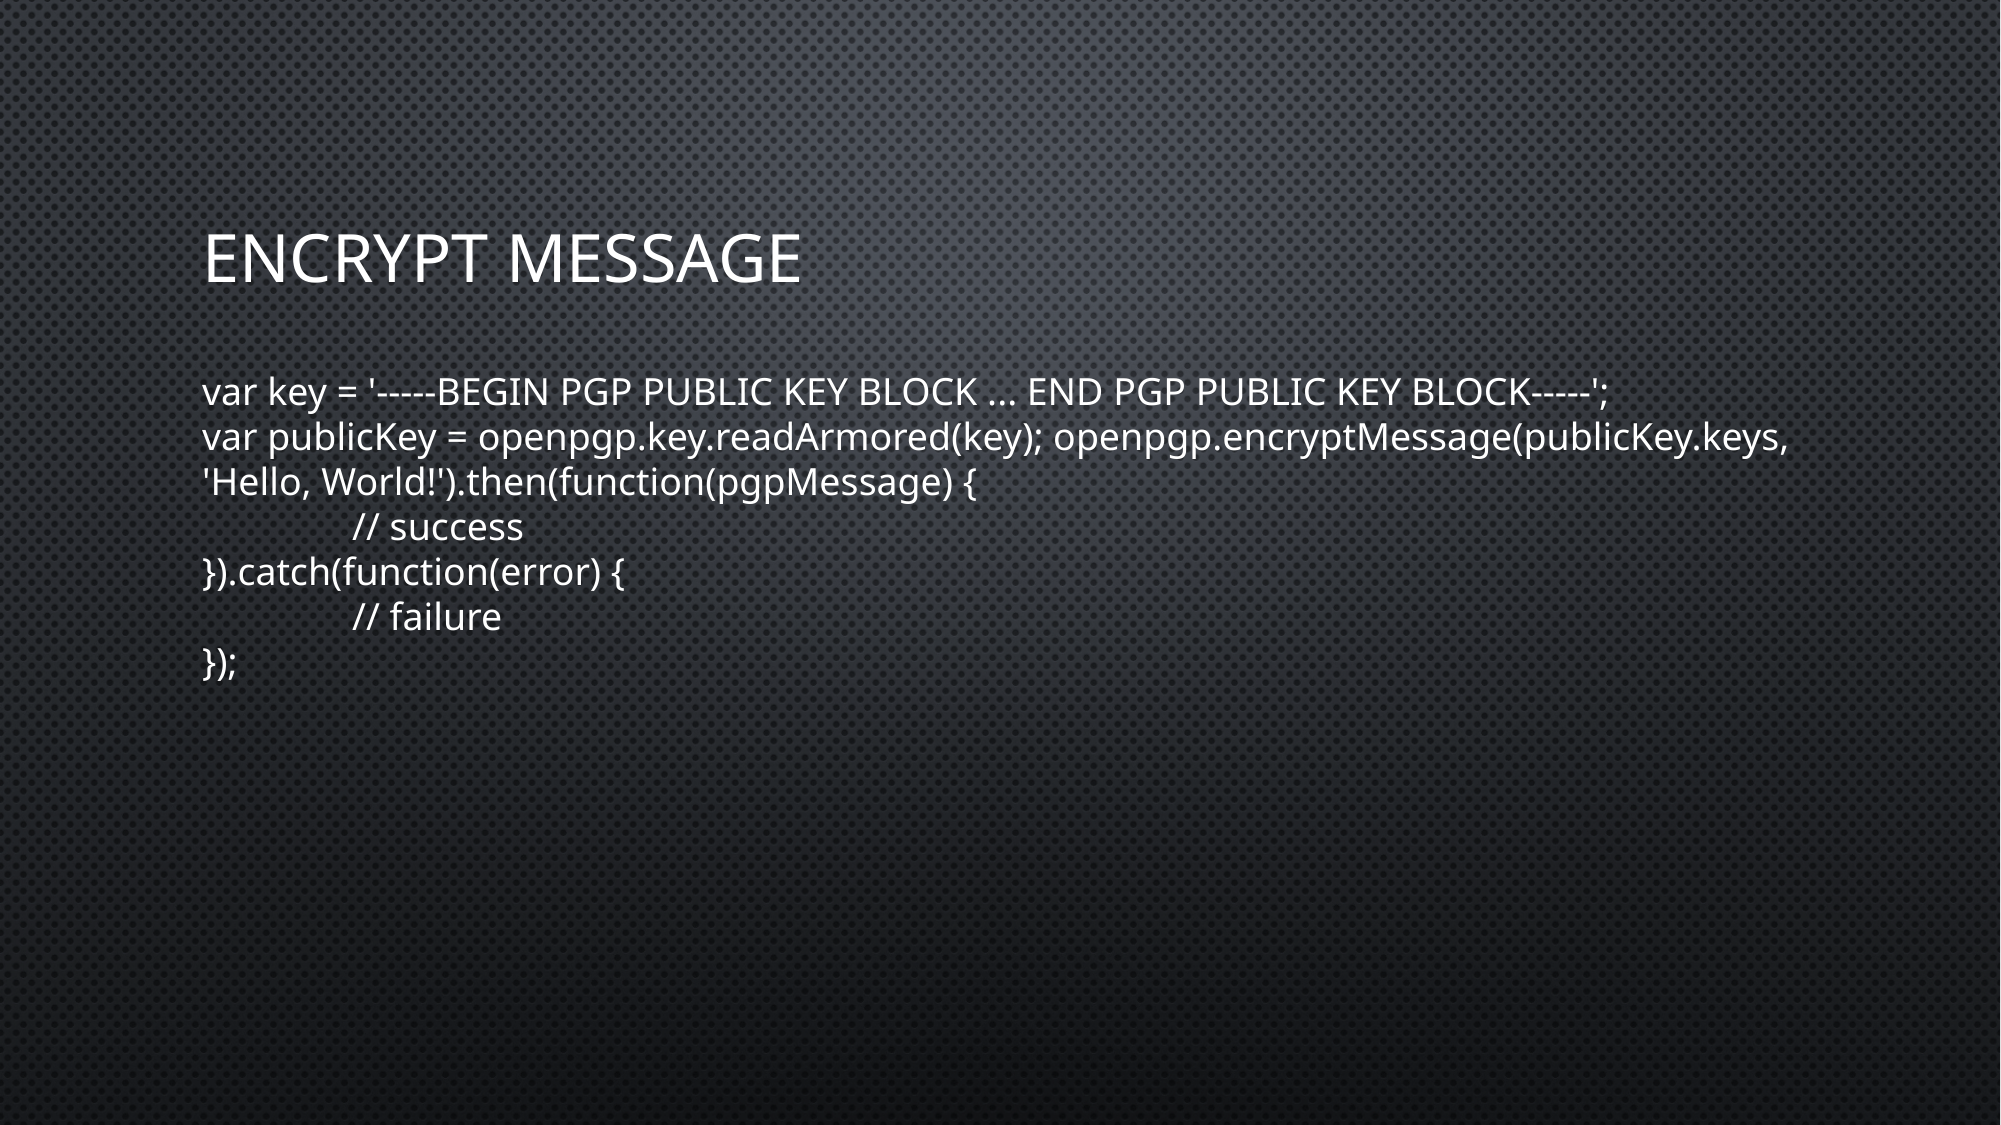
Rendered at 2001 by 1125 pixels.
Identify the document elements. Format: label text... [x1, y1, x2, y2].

title Encrypt Message [187, 99, 1813, 360]
text_box var key = '-----BEGIN PGP PUBLIC KEY BLOCK ... END PGP PUBLIC KEY BLOCK-----'; var publicKey = openpgp.key.readArmored(key); openpgp.encryptMessage(publicKey.keys, 'Hello, World!').then(function(pgpMessage) { // success }).catch(function(error) { // failure }); [187, 360, 1813, 691]
